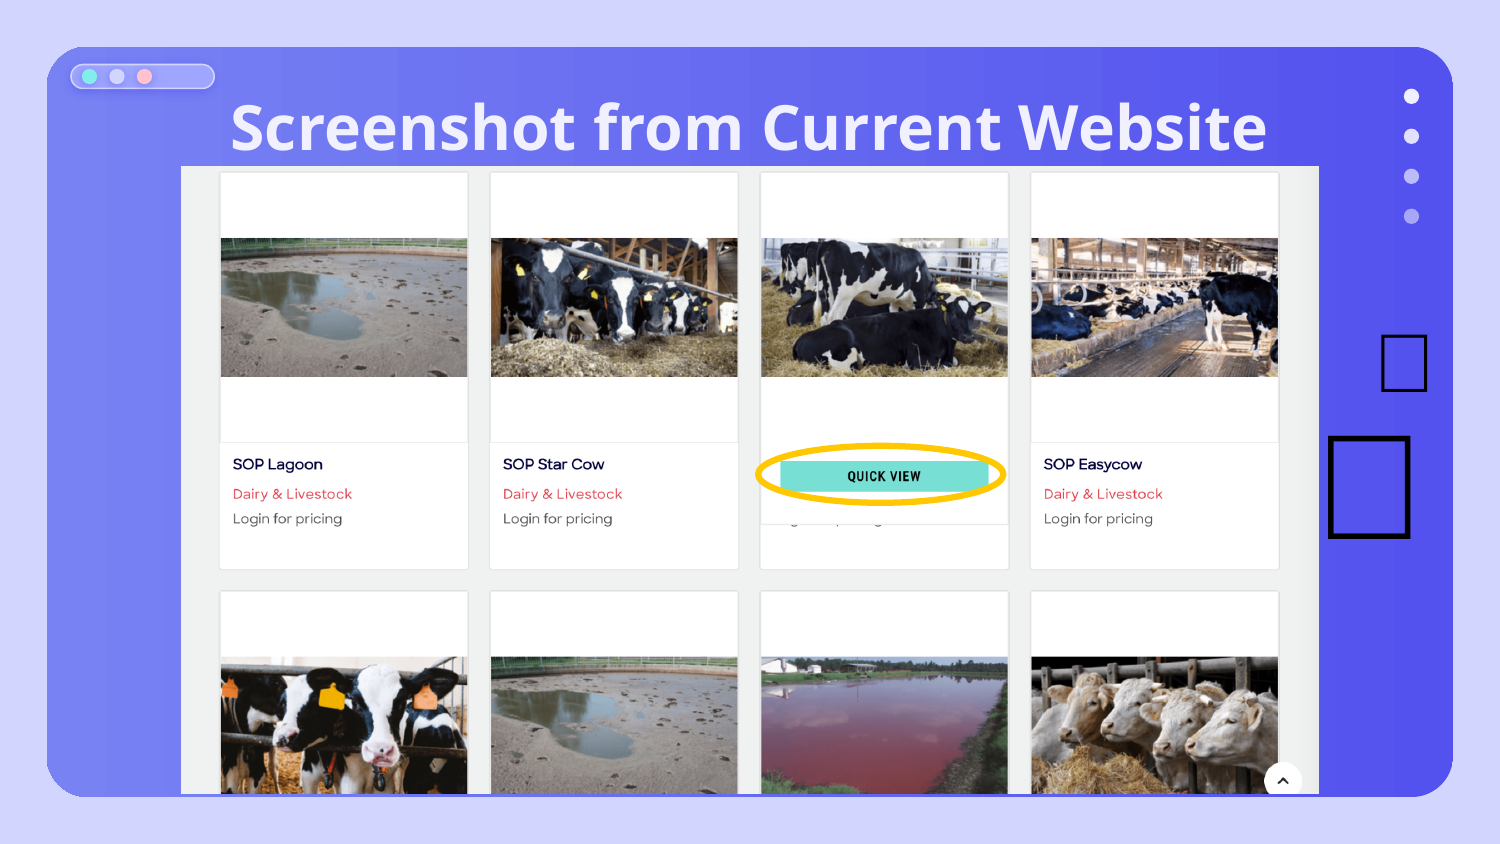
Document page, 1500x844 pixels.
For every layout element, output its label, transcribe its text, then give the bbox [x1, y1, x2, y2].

title Screenshot from Current Website [118, 72, 1382, 167]
text_box 👀 [1324, 374, 1469, 585]
picture [180, 166, 1320, 794]
text_box ✨ [1358, 294, 1464, 425]
